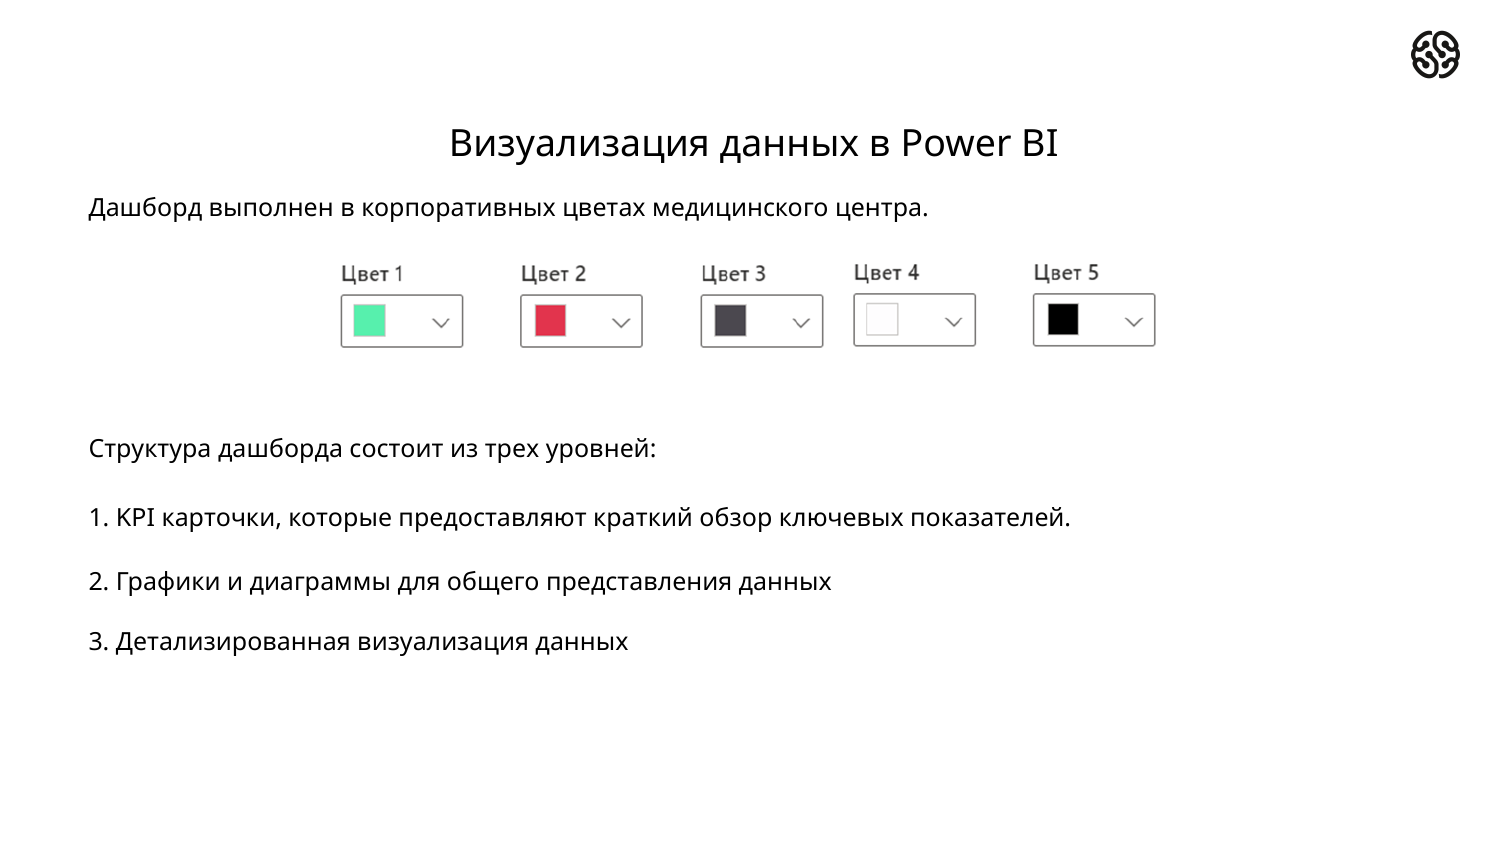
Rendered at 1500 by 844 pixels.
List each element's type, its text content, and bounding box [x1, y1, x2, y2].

picture [329, 256, 1171, 349]
subtitle Дашборд выполнен в корпоративных цветах медицинского центра. Структура дашборда состоит из трех уровней: 1. KPI карточки, которые предоставляют краткий обзор ключевых показателей. 2. Графики и диаграммы для общего представления данных 3. Детализированная визуализация данных [88, 260, 1412, 739]
title Визуализация данных в Power BI [88, 118, 1419, 260]
picture [1411, 30, 1460, 79]
